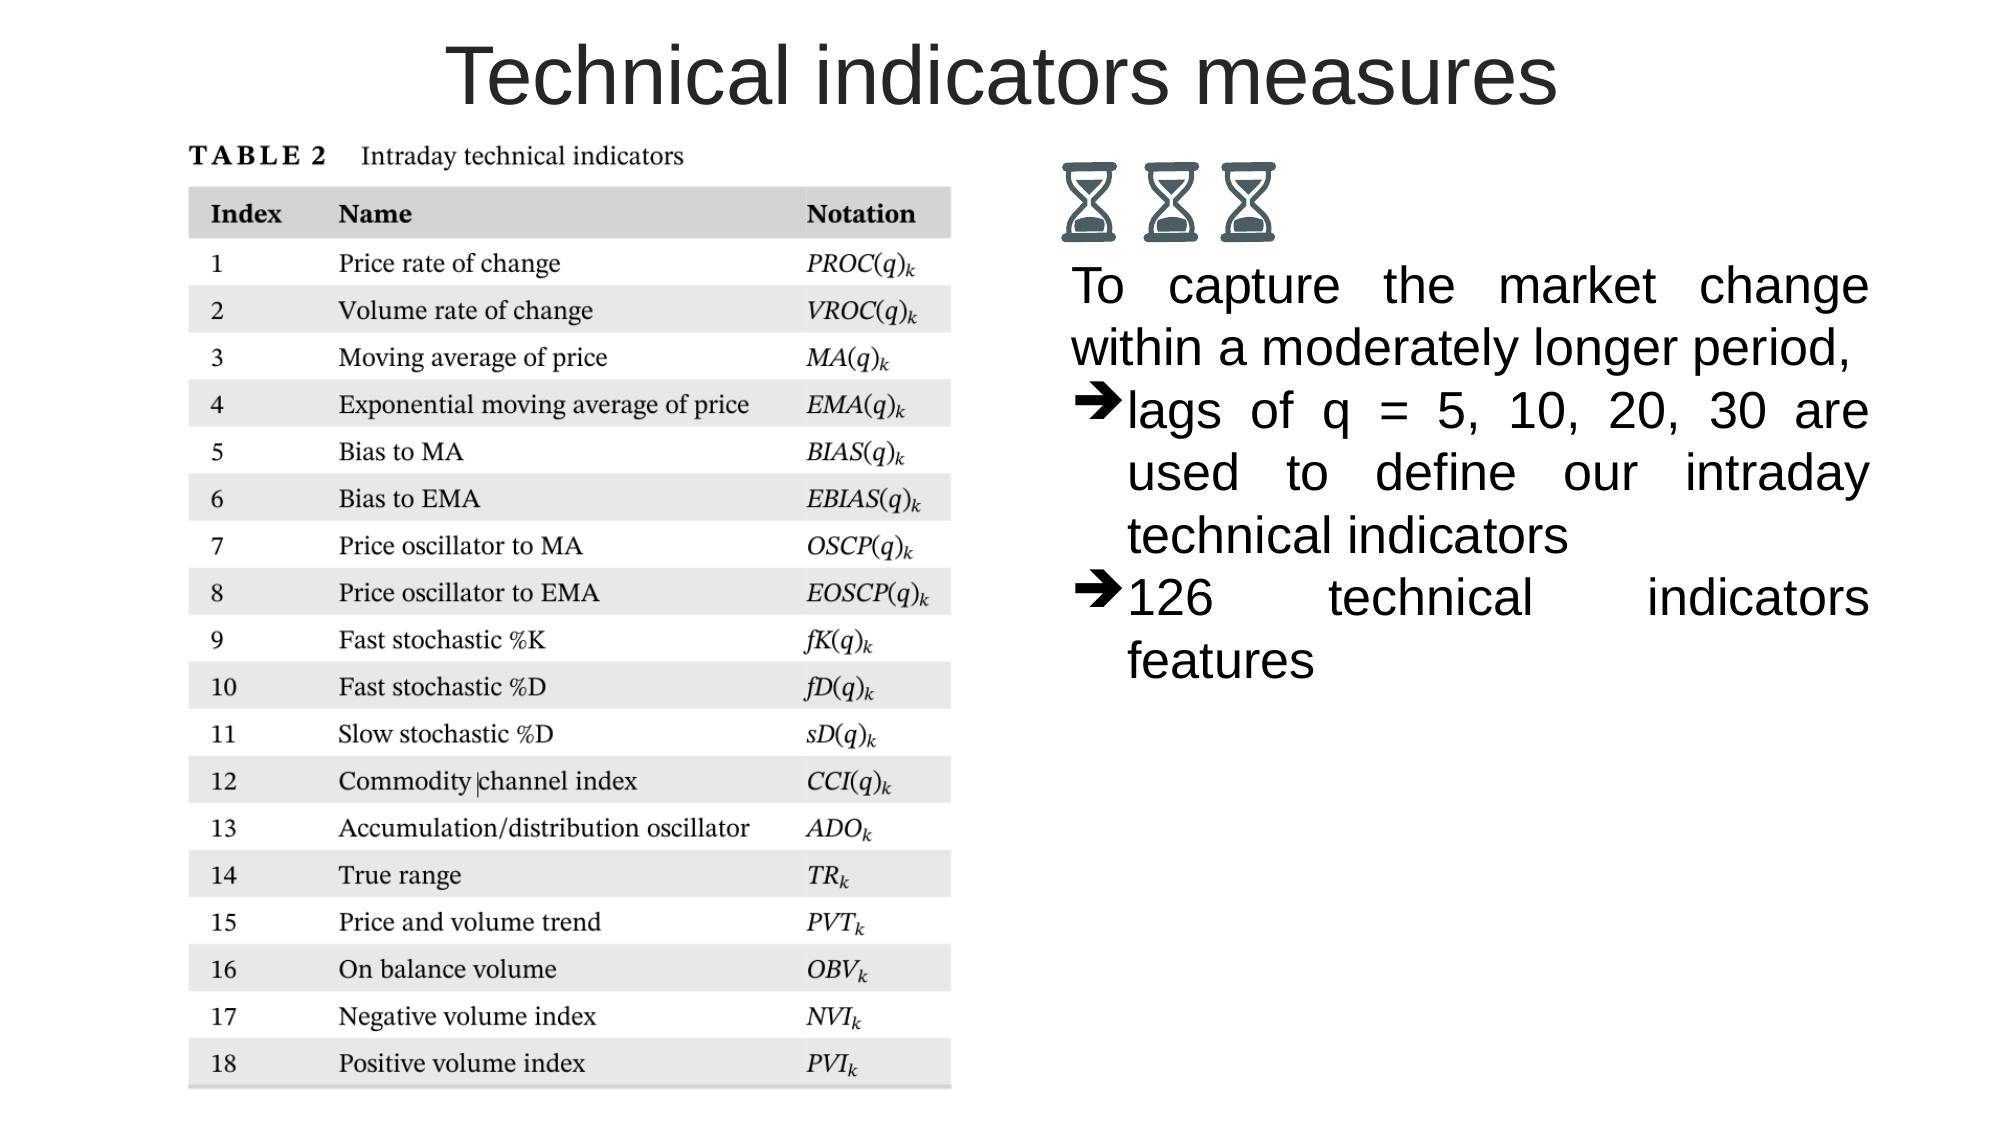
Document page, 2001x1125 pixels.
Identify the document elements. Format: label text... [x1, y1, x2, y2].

picture [177, 137, 963, 1098]
list Technical indicators measures [53, 18, 1952, 138]
text_box [1219, 160, 1278, 244]
text_box [1060, 160, 1119, 244]
text_box [1142, 160, 1201, 244]
text_box To capture the market change within a moderately longer period, lags of q = 5, 10, 20, 30 are used to define our intraday technical indicators 126 technical indicators features [1056, 243, 1886, 696]
